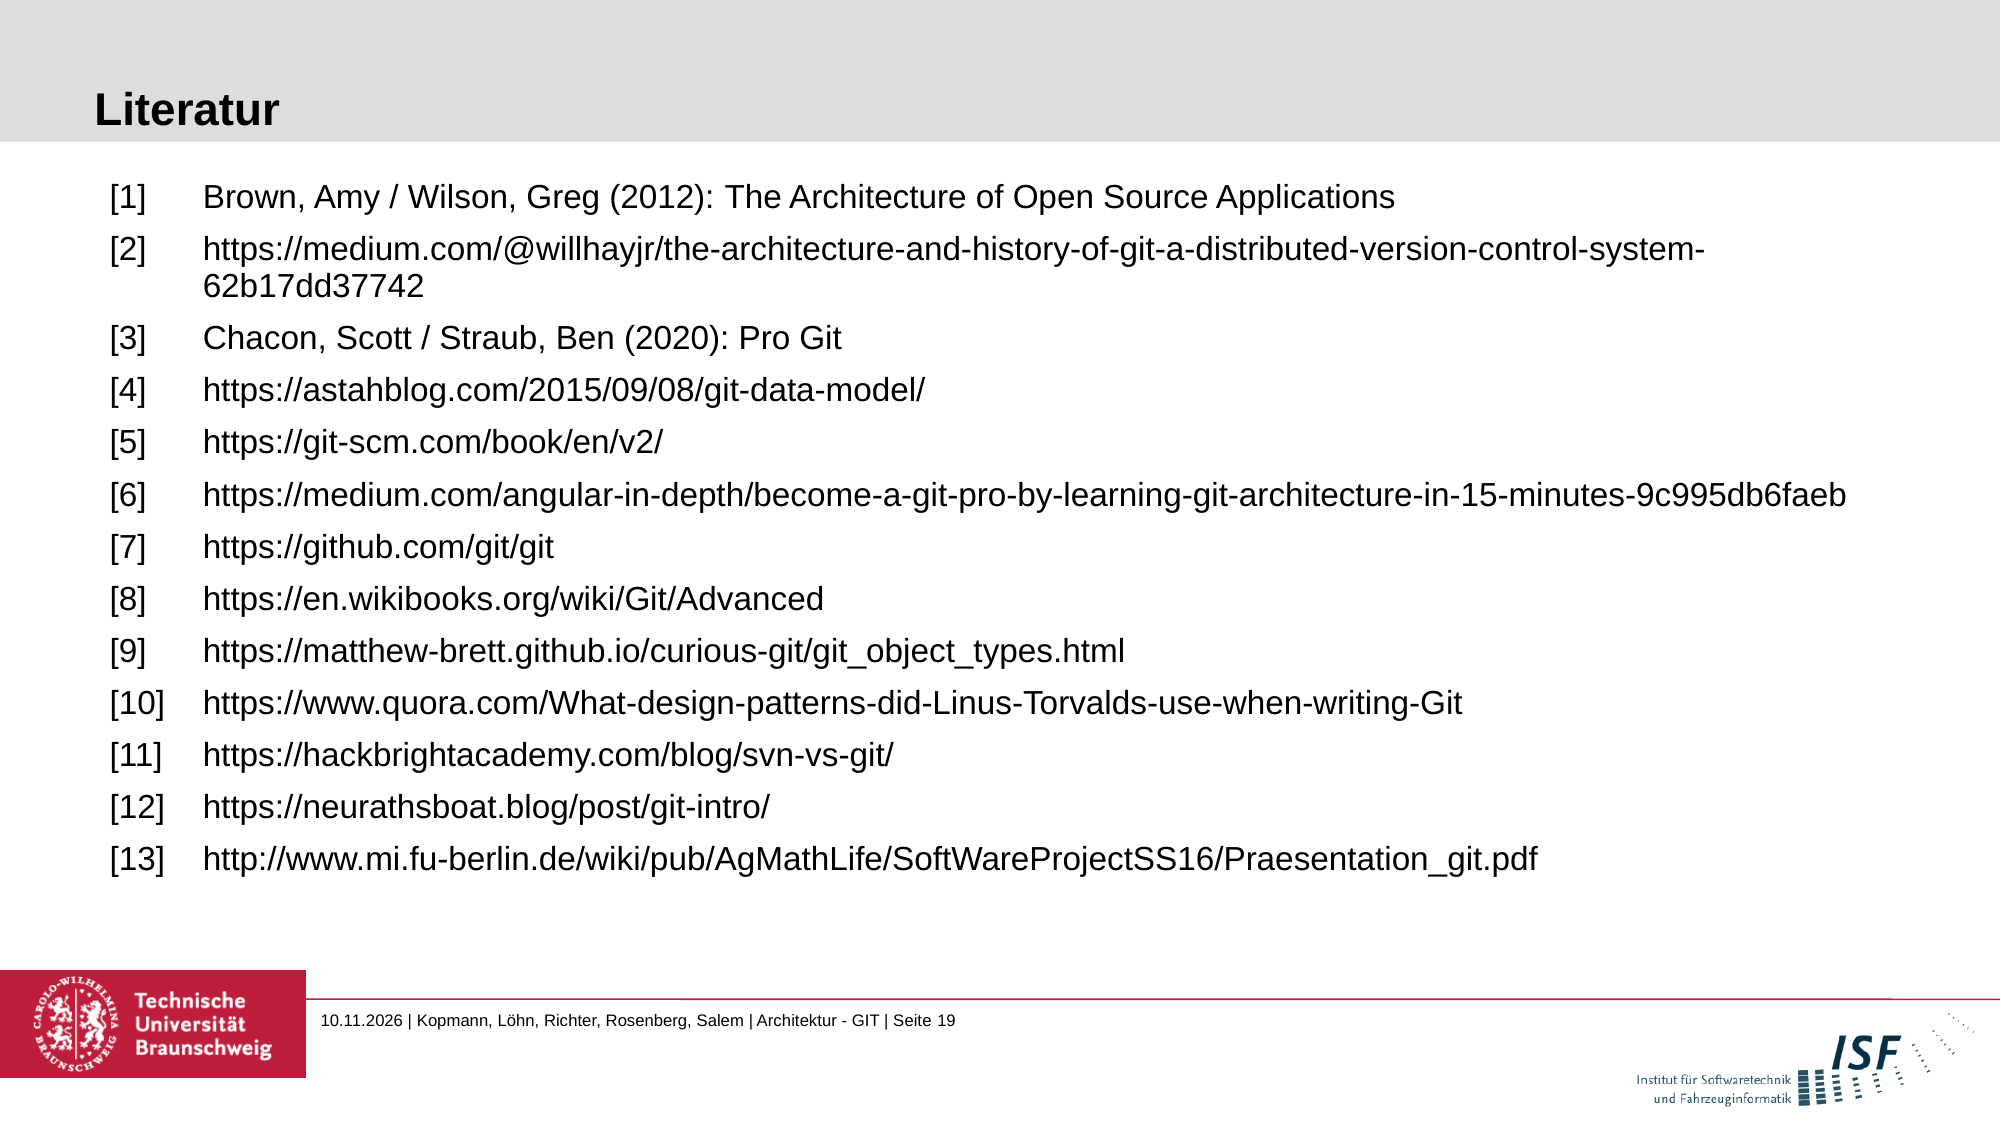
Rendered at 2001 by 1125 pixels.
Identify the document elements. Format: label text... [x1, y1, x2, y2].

table_cell https://neurathsboat.blog/post/git-intro/ [188, 781, 1926, 833]
table_cell https://hackbrightacademy.com/blog/svn-vs-git/ [188, 729, 1926, 781]
table_cell http://www.mi.fu-berlin.de/wiki/pub/AgMathLife/SoftWareProjectSS16/Praesentation_git.pdf [188, 833, 1926, 885]
table_cell https://matthew-brett.github.io/curious-git/git_object_types.html [188, 625, 1926, 677]
title Literatur [94, 18, 1927, 135]
table_cell https://en.wikibooks.org/wiki/Git/Advanced [188, 573, 1926, 625]
table_cell https://github.com/git/git [188, 521, 1926, 573]
table_cell [6] [95, 469, 188, 521]
picture [1634, 1012, 1974, 1107]
table_cell https://www.quora.com/What-design-patterns-did-Linus-Torvalds-use-when-writing-Git [188, 677, 1926, 729]
table_cell [13] [95, 833, 188, 885]
table_cell https://git-scm.com/book/en/v2/ [188, 416, 1926, 469]
table_cell https://medium.com/angular-in-depth/become-a-git-pro-by-learning-git-architecture-in-15-minutes-9c995db6faeb [188, 469, 1926, 521]
table_header Brown, Amy / Wilson, Greg (2012): The Architecture of Open Source Applications [188, 171, 1926, 223]
table_cell [4] [95, 364, 188, 416]
table_cell [7] [95, 521, 188, 573]
table_cell [2] [95, 223, 188, 312]
table_cell [11] [95, 729, 188, 781]
table_cell [10] [95, 677, 188, 729]
table_cell [9] [95, 625, 188, 677]
table_cell Chacon, Scott / Straub, Ben (2020): Pro Git [188, 312, 1926, 364]
table_cell [8] [95, 573, 188, 625]
table_cell [5] [95, 416, 188, 469]
table_cell https://medium.com/@willhayjr/the-architecture-and-history-of-git-a-distributed-version-control-system-62b17dd37742 [188, 223, 1926, 312]
table_header [1] [95, 171, 188, 223]
picture [0, 970, 306, 1078]
table_cell [12] [95, 781, 188, 833]
table_cell https://astahblog.com/2015/09/08/git-data-model/ [188, 364, 1926, 416]
table_cell [3] [95, 312, 188, 364]
